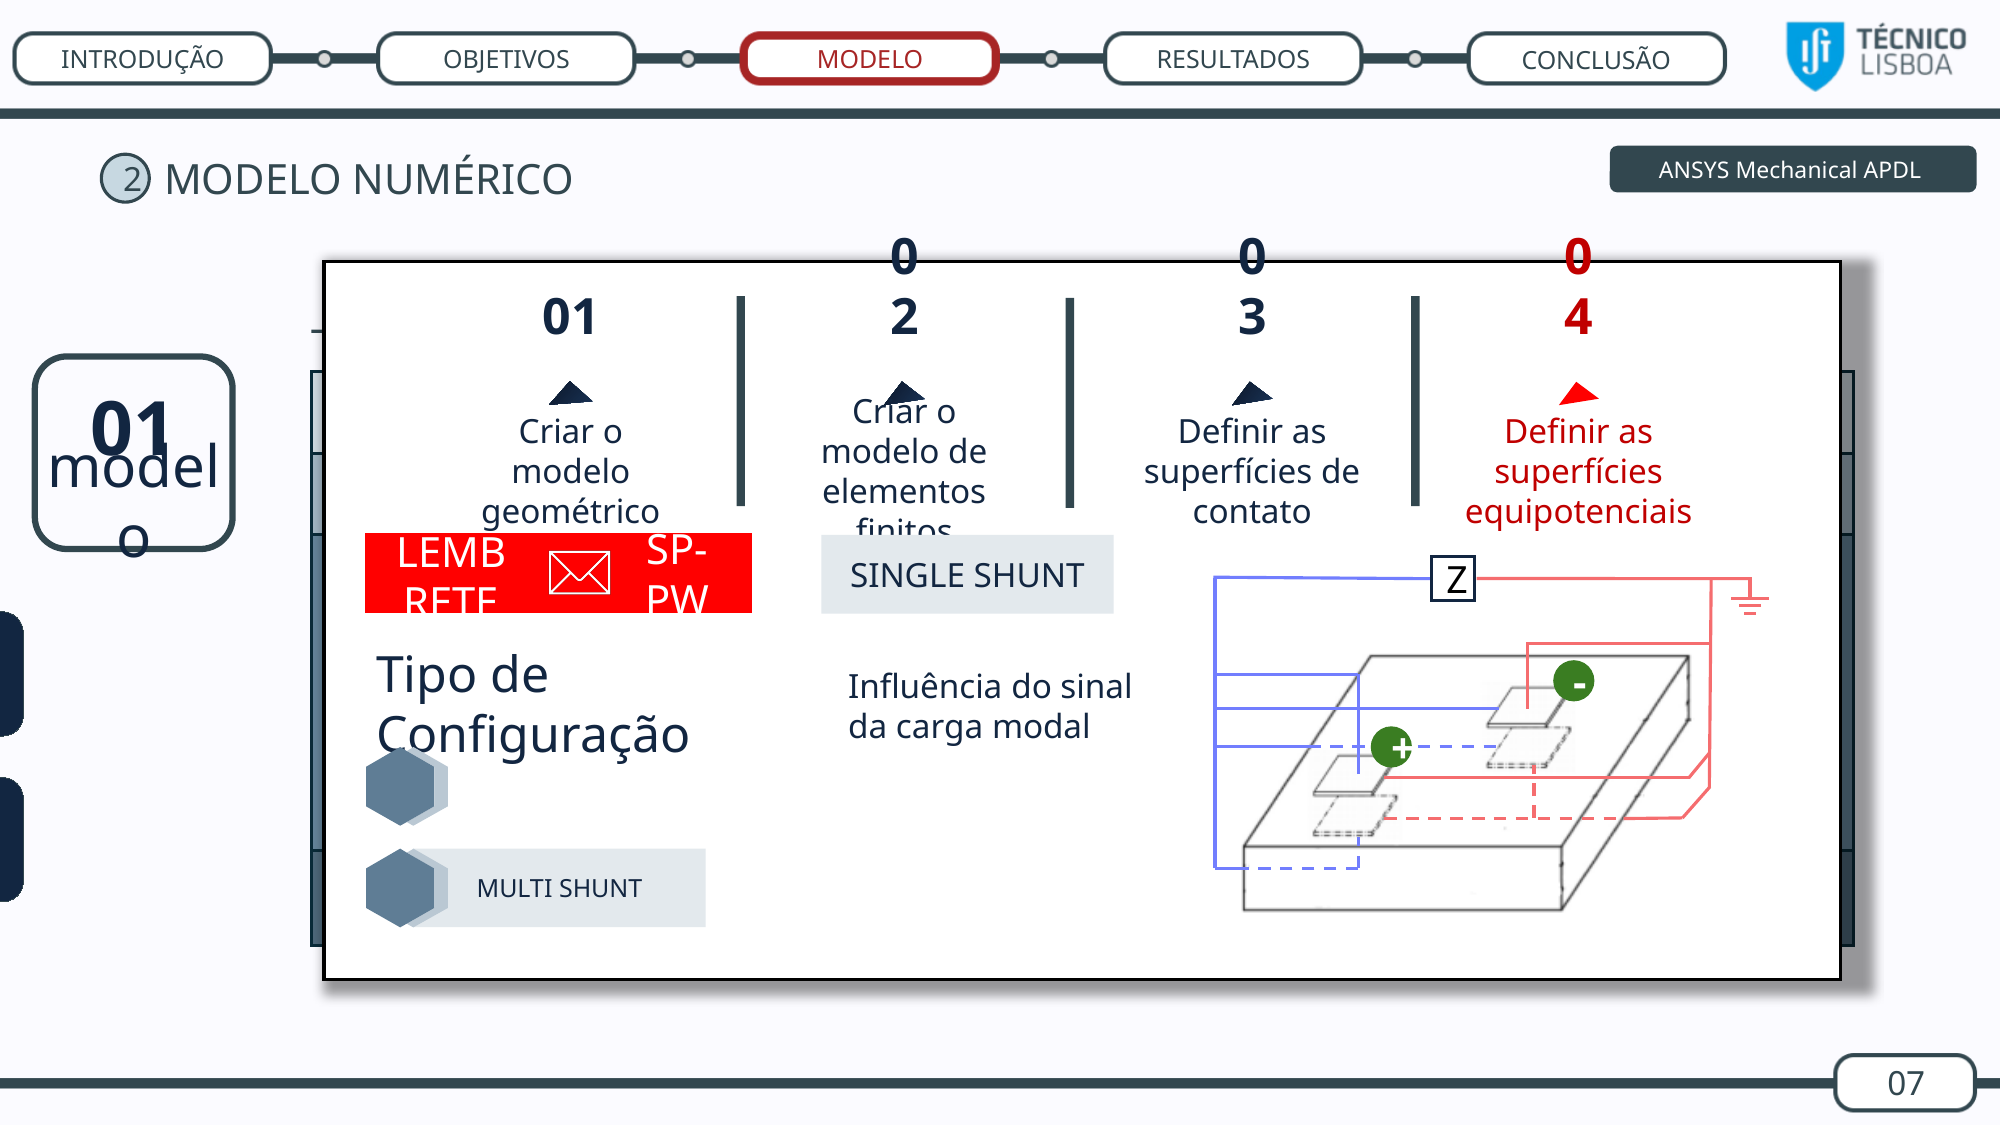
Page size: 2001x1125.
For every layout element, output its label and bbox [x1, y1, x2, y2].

text_box [1688, 752, 1708, 779]
text_box [322, 533, 618, 612]
text_box [1681, 786, 1711, 819]
picture [0, 0, 2000, 1125]
text_box [1212, 576, 1431, 580]
text_box [1708, 580, 1712, 788]
text_box [1370, 659, 1595, 769]
